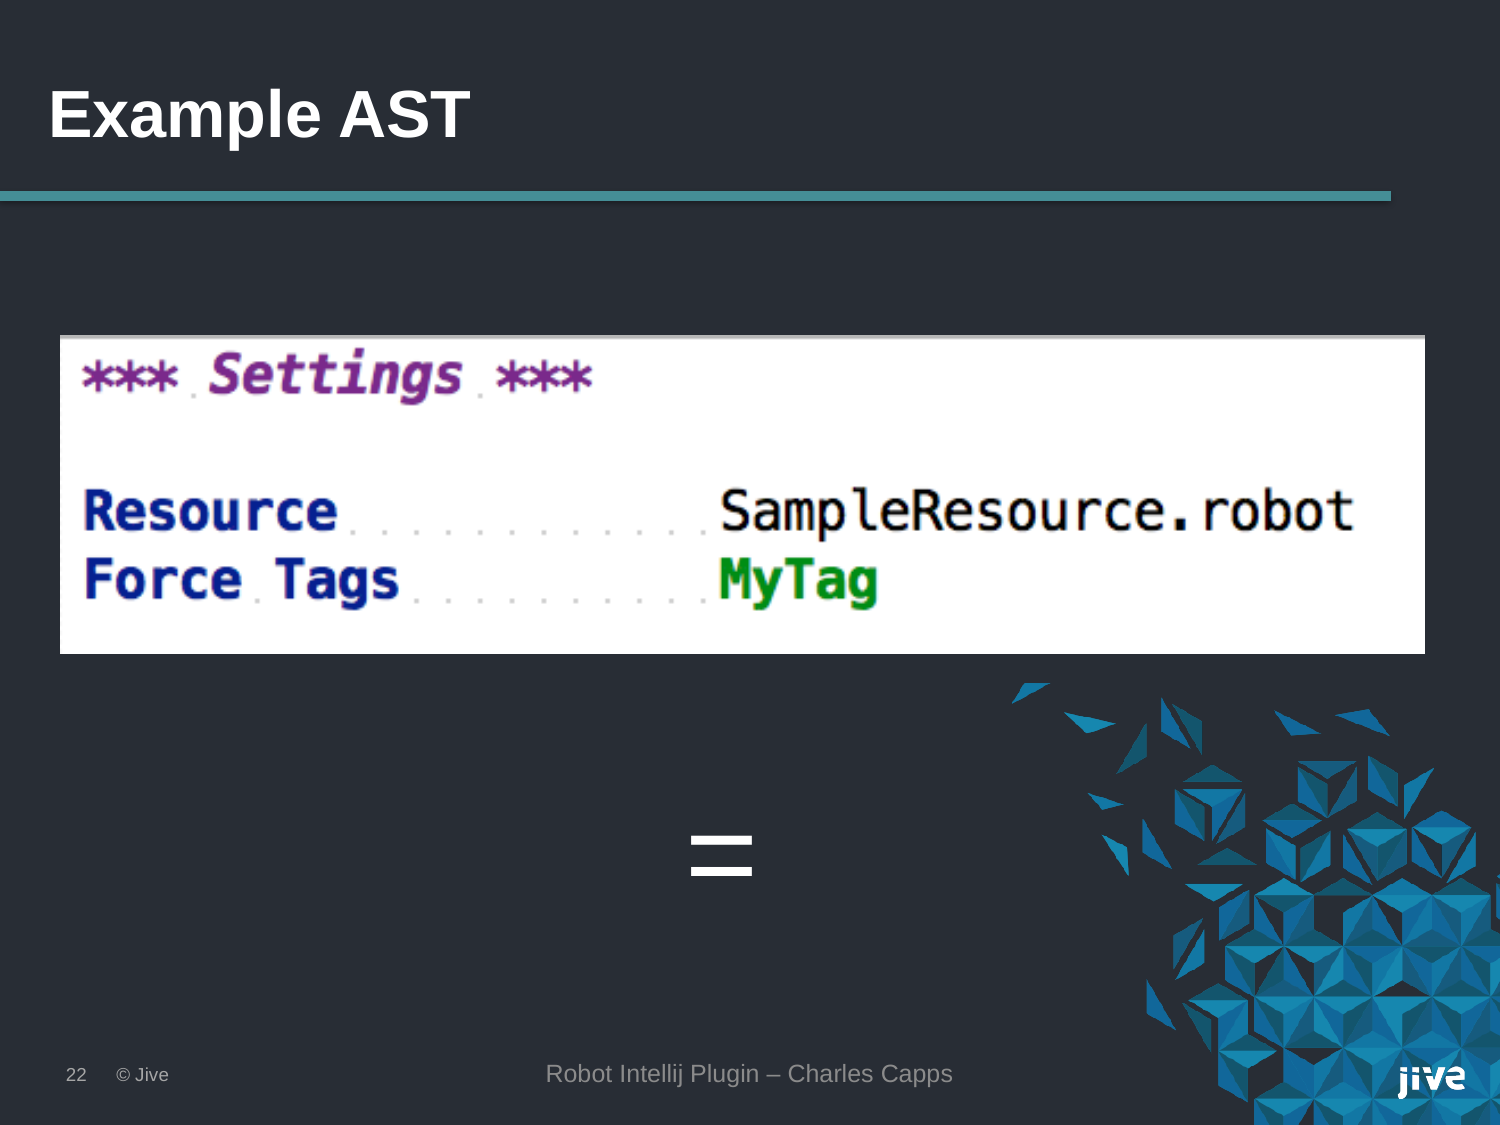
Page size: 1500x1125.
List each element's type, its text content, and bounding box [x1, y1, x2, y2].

footer Robot Intellij Plugin – Charles Capps [512, 1042, 988, 1103]
title Example AST [33, 26, 1425, 196]
list = [36, 772, 1394, 901]
picture [60, 335, 1426, 654]
